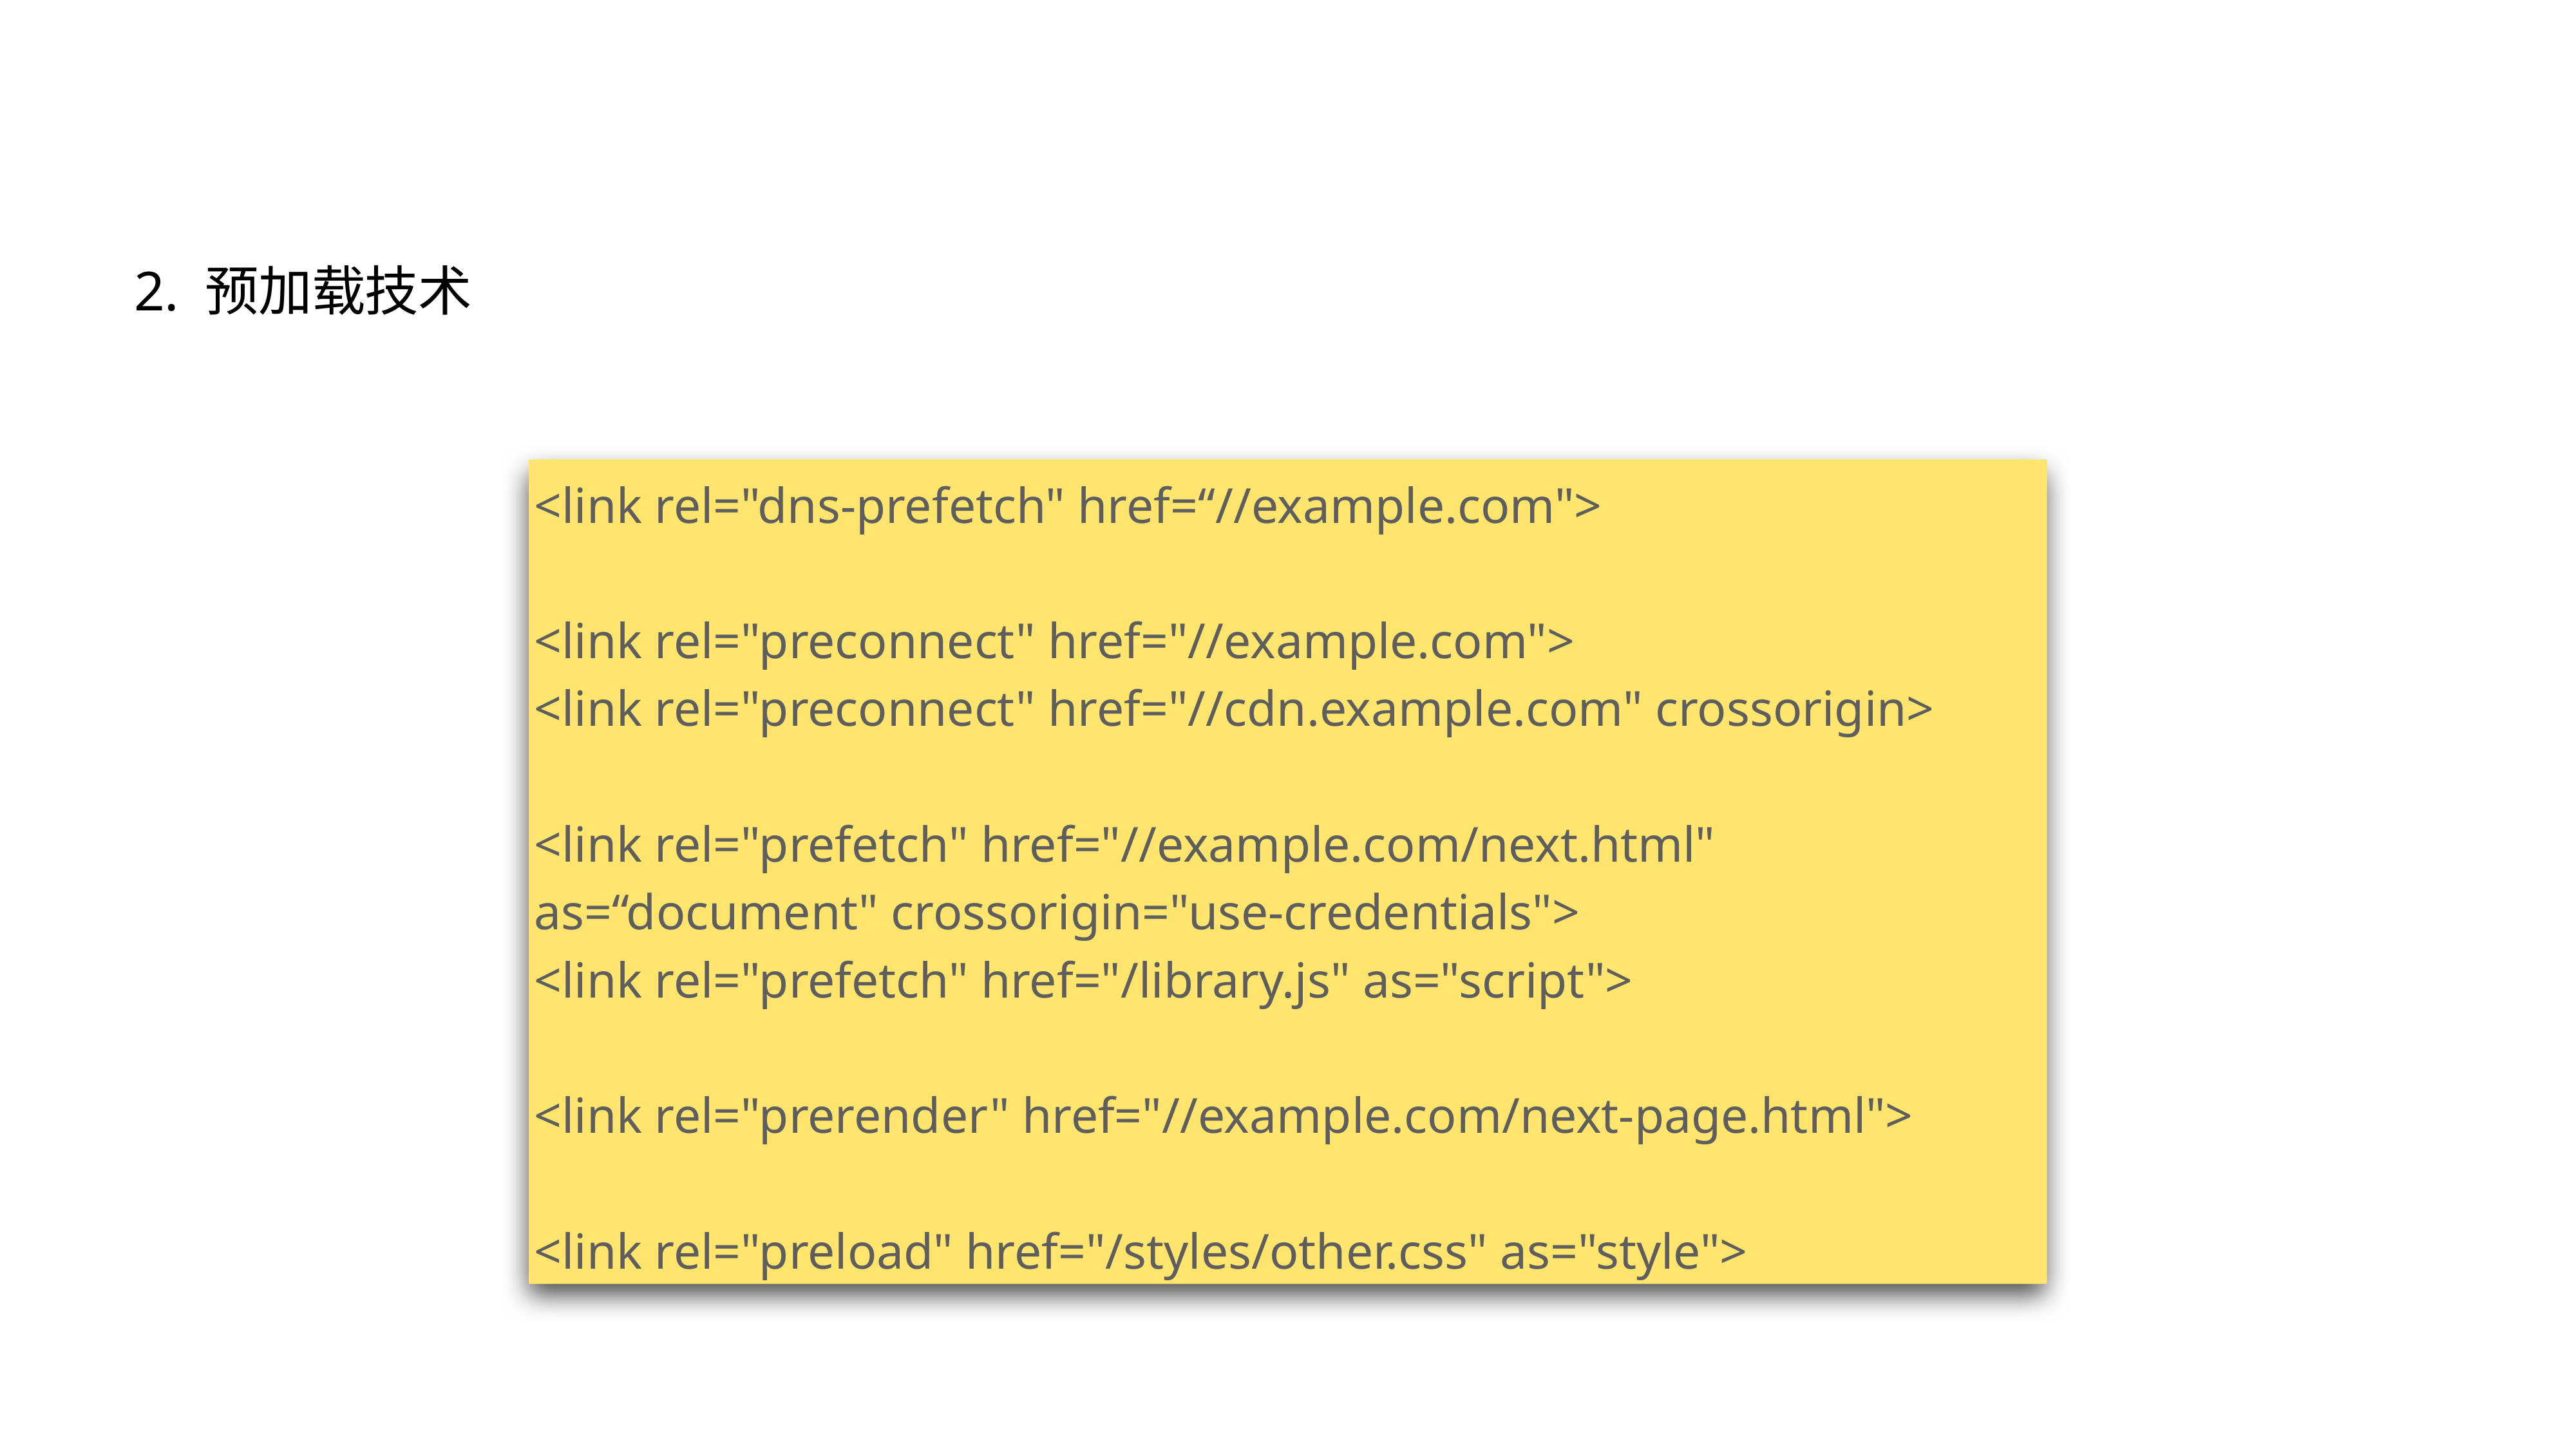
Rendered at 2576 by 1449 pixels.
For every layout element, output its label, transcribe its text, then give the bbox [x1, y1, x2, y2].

list 2. 预加载技术 [128, 251, 2448, 341]
text_box <link rel="dns-prefetch" href=“//example.com"> <link rel="preconnect" href="//example.com"> <link rel="preconnect" href="//cdn.example.com" crossorigin> <link rel="prefetch" href="//example.com/next.html" as=“document" crossorigin="use-credentials"> <link rel="prefetch" href="/library.js" as="script"> <link rel="prerender" href="//example.com/next-page.html"> <link rel="preload" href="/styles/other.css" as="style"> [529, 459, 2047, 1284]
